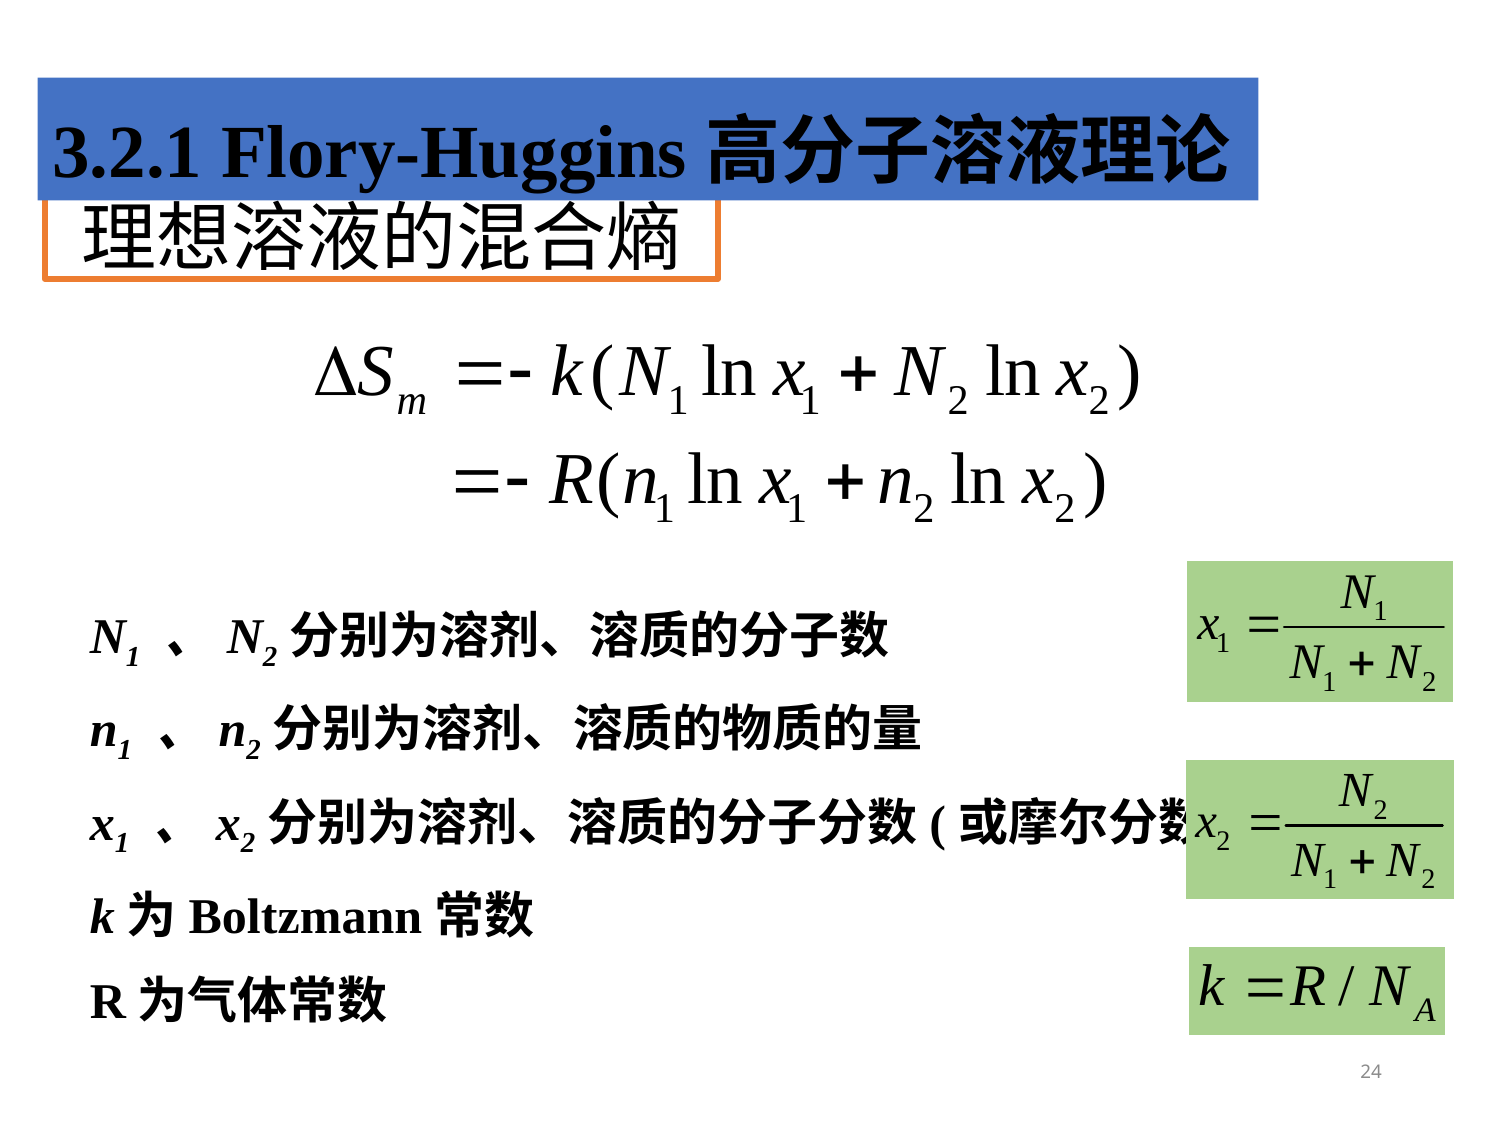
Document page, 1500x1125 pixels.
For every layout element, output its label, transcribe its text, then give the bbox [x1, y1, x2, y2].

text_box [1185, 760, 1455, 899]
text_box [1189, 946, 1446, 1036]
text_box 理想溶液的混合熵 [44, 201, 718, 279]
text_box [302, 322, 1155, 432]
slide_number 24 [1059, 1042, 1397, 1103]
text_box N1 、N2分别为溶剂、溶质的分子数 n1 、n2分别为溶剂、溶质的物质的量 x1 、x2分别为溶剂、溶质的分子分数(或摩尔分数) k为Boltzmann常数 R为气体常数 [75, 596, 1261, 1036]
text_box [1187, 560, 1453, 702]
text_box 3.2.1 Flory-Huggins高分子溶液理论 [37, 77, 1259, 201]
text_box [437, 430, 1120, 541]
